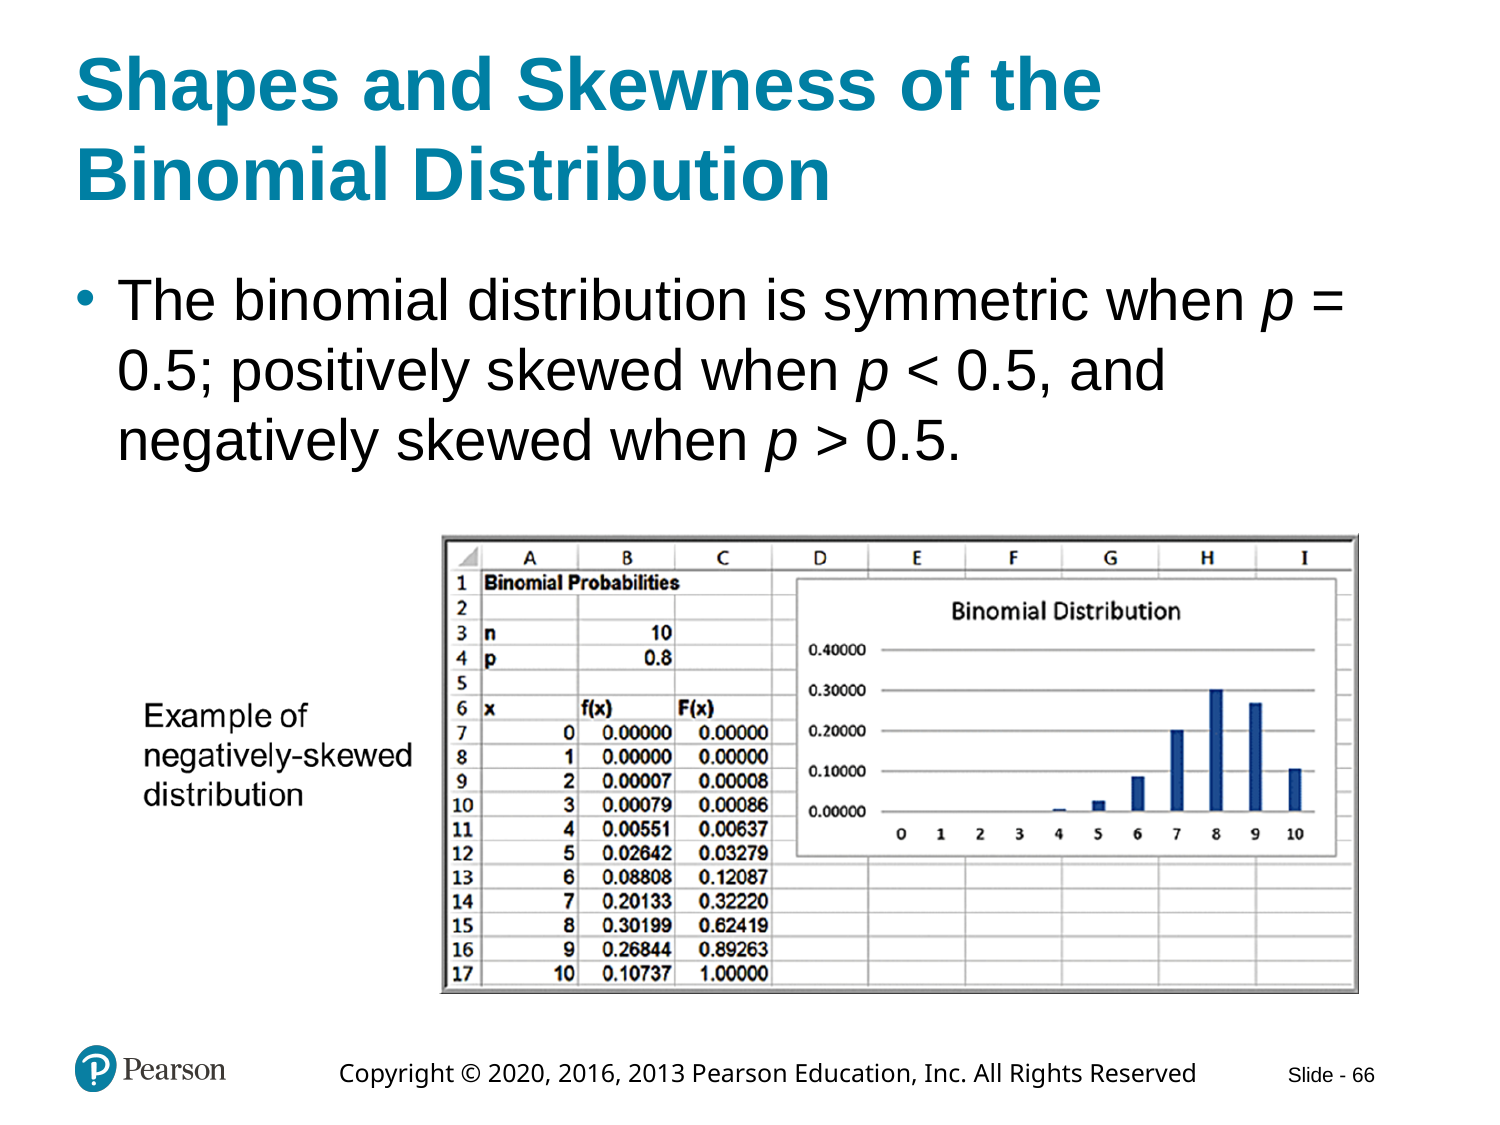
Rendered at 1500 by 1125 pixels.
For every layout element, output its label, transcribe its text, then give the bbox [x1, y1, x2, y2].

picture [140, 533, 1359, 994]
picture [83, 1054, 109, 1079]
title Shapes and Skewness of the Binomial Distribution [75, 35, 1425, 216]
list The binomial distribution is symmetric when p = 0.5; positively skewed when p < 0.5, and negatively skewed when p > 0.5. [75, 262, 1425, 512]
picture [101, 1045, 226, 1092]
picture [75, 1045, 90, 1061]
picture [75, 1078, 86, 1092]
